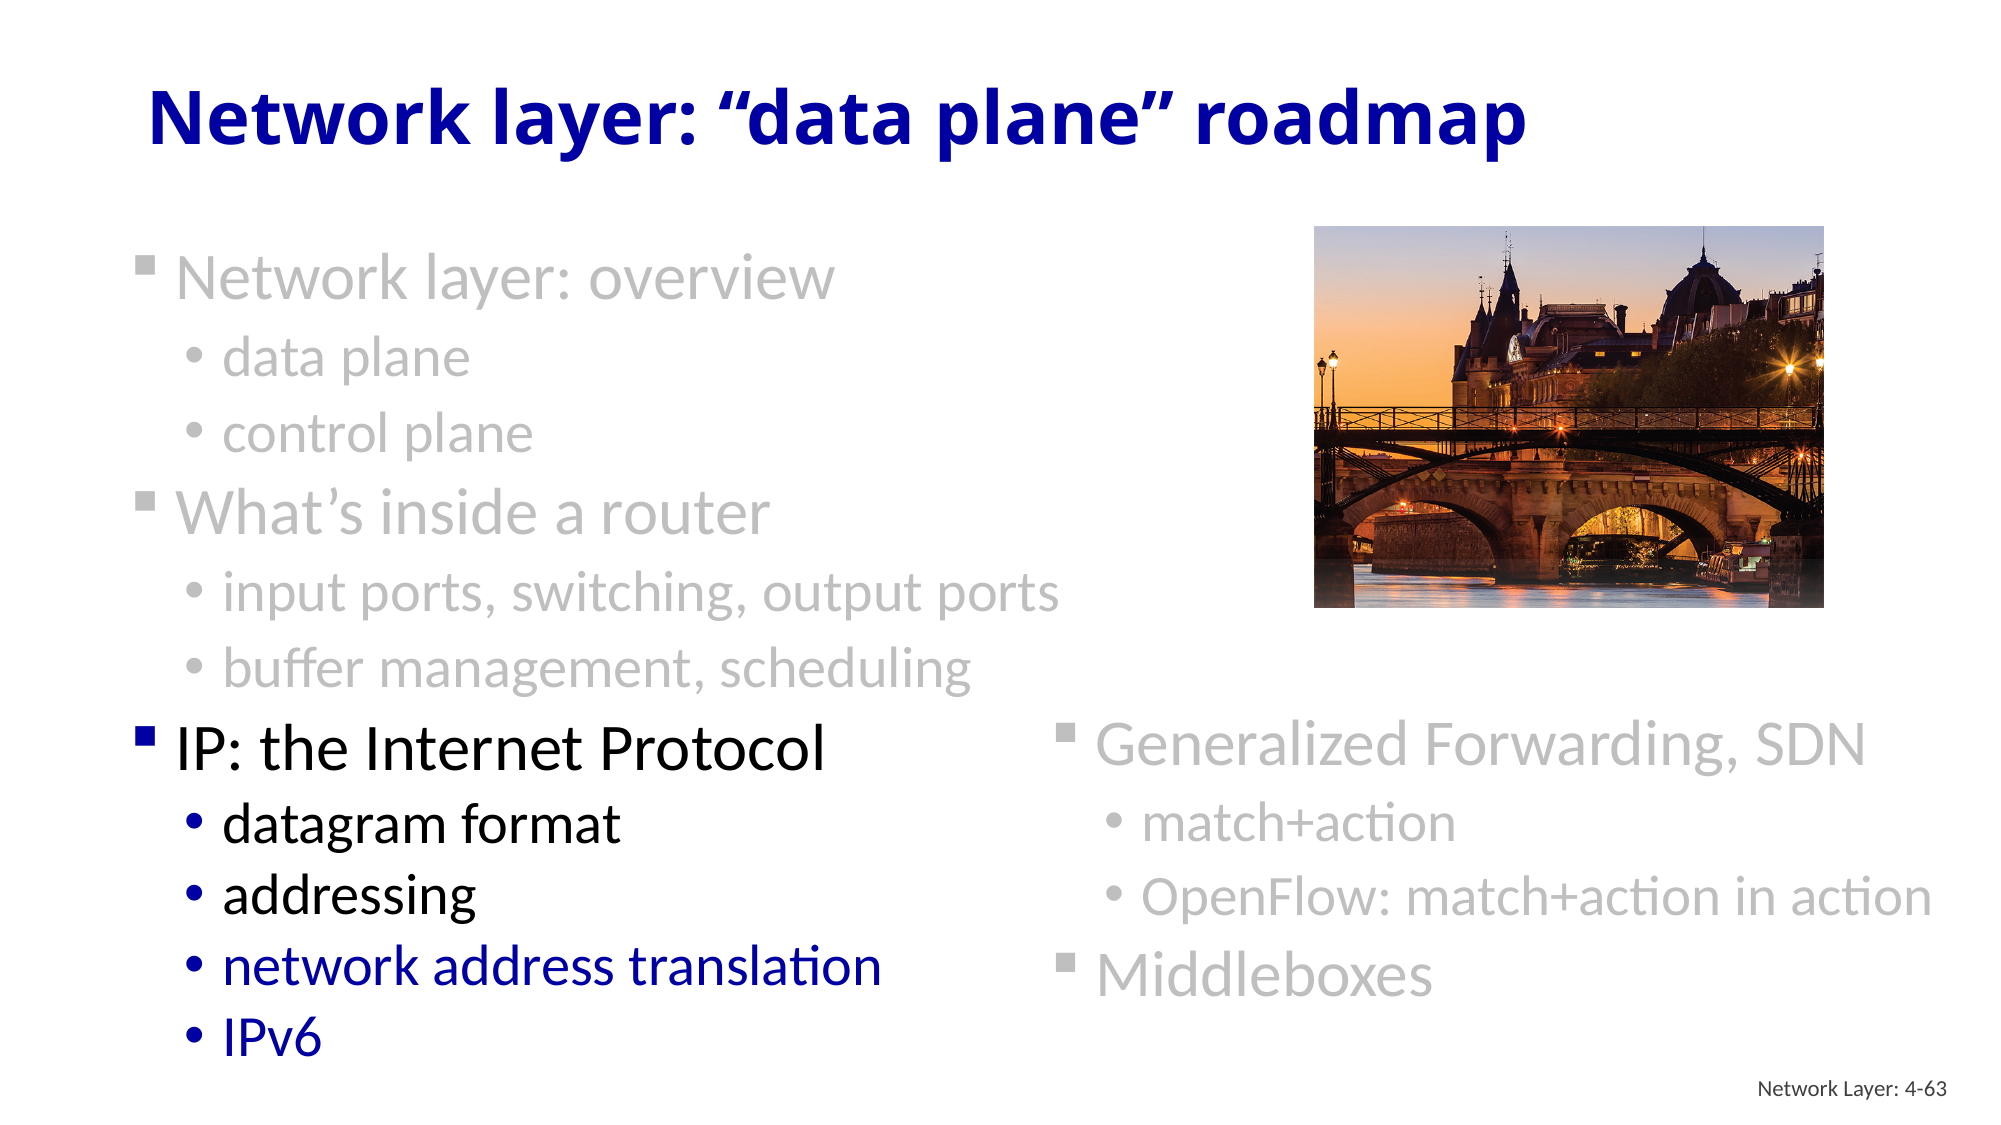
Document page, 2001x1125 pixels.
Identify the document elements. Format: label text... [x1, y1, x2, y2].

picture [1314, 226, 1824, 608]
title Network layer: “data plane” roadmap [131, 47, 1856, 195]
text_box Generalized Forwarding, SDN match+action OpenFlow: match+action in action Middleboxes [1014, 701, 2000, 1020]
slide_number Network Layer: 4- [1512, 1056, 1963, 1117]
list Network layer: overview data plane control plane What’s inside a router input ports, switching, output ports buffer management, scheduling IP: the Internet Protocol datagram format addressing network address translation IPv6 [93, 234, 1180, 1087]
